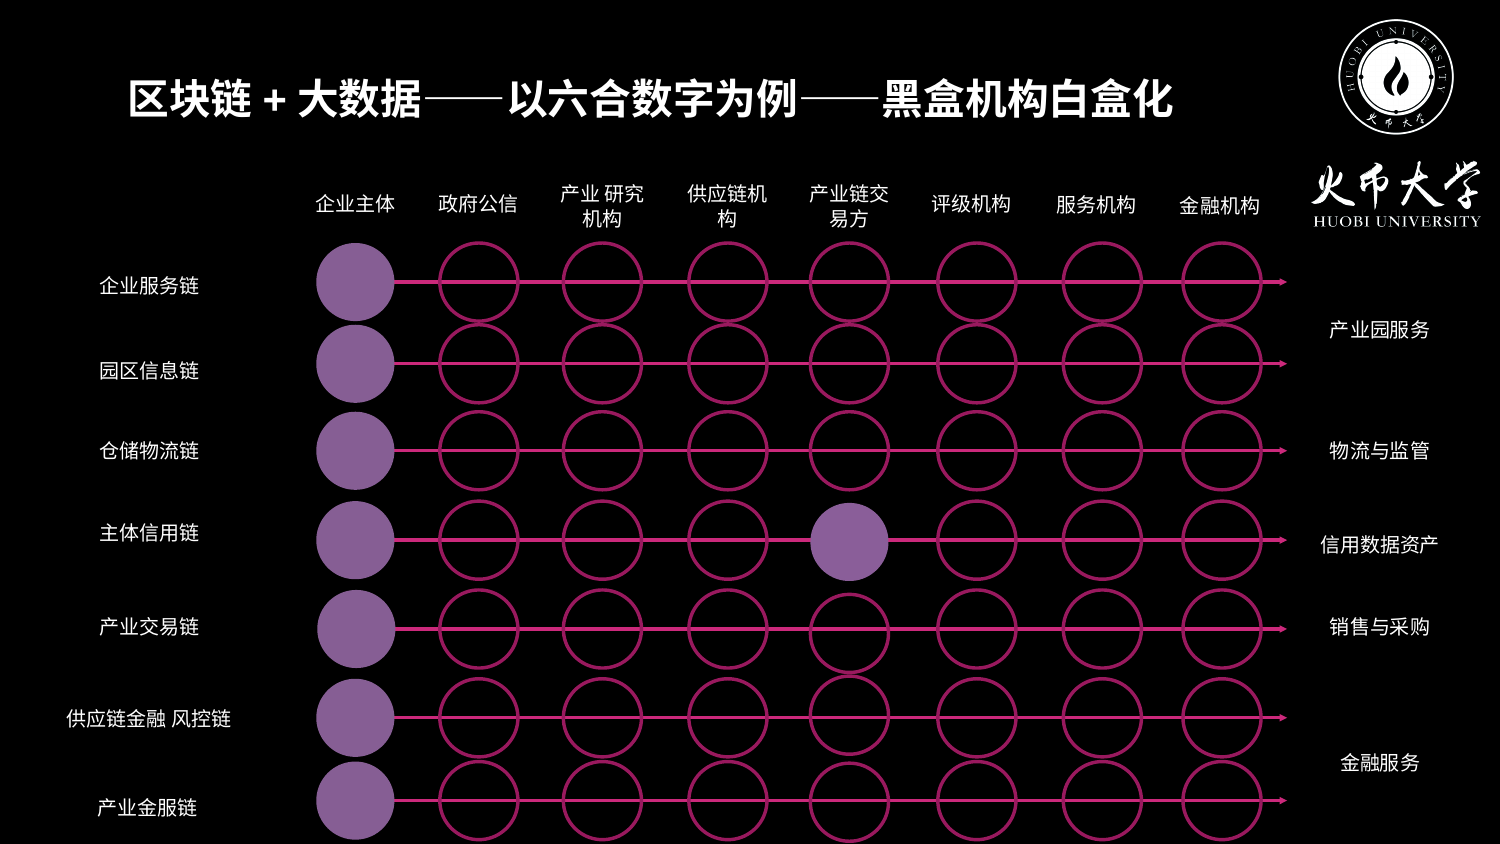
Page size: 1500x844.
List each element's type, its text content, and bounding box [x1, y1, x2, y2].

text_box [439, 501, 518, 580]
text_box [563, 678, 642, 757]
text_box [316, 761, 395, 840]
text_box [1279, 536, 1288, 544]
text_box [439, 761, 518, 840]
text_box [1182, 411, 1262, 490]
text_box [563, 761, 642, 840]
text_box [688, 678, 767, 757]
text_box [439, 243, 518, 322]
text_box [688, 589, 767, 669]
text_box [439, 589, 518, 669]
text_box [810, 324, 889, 403]
text_box [688, 243, 767, 322]
text_box 产业交易链 [46, 595, 252, 639]
text_box 产业链交易方 [800, 162, 899, 230]
text_box 服务机构 [1047, 173, 1146, 217]
text_box [316, 324, 395, 403]
text_box [563, 589, 642, 669]
text_box [1182, 589, 1262, 669]
text_box [688, 761, 767, 840]
text_box [937, 589, 1016, 669]
text_box 企业服务链 [46, 254, 252, 298]
text_box [810, 763, 889, 842]
text_box [563, 243, 642, 322]
text_box [563, 411, 642, 490]
text_box 信用数据资产 [1300, 513, 1460, 557]
text_box [563, 501, 642, 580]
text_box 仓储物流链 [46, 420, 252, 463]
text_box [937, 501, 1016, 580]
text_box [1182, 243, 1262, 322]
picture [1311, 19, 1481, 227]
text_box [1063, 501, 1142, 580]
text_box [1063, 678, 1142, 757]
text_box [1279, 796, 1288, 805]
text_box [1279, 278, 1288, 286]
text_box [316, 501, 395, 580]
text_box [439, 324, 518, 403]
text_box 供应链机构 [678, 162, 778, 230]
text_box [1063, 324, 1142, 403]
text_box [1182, 678, 1262, 757]
text_box [810, 676, 889, 755]
text_box [1063, 589, 1142, 669]
text_box [937, 324, 1016, 403]
text_box [1279, 360, 1288, 368]
text_box 销售与采购 [1300, 595, 1460, 639]
text_box [316, 411, 395, 490]
text_box 产业园服务 [1300, 298, 1460, 342]
text_box [1279, 625, 1288, 633]
text_box 主体信用链 [46, 501, 252, 545]
text_box [1182, 761, 1262, 840]
text_box [810, 594, 889, 673]
text_box [688, 501, 767, 580]
text_box 园区信息链 [46, 339, 252, 383]
text_box [317, 589, 396, 669]
text_box 供应链金融 风控链 [46, 687, 252, 731]
text_box [1279, 446, 1288, 455]
text_box 物流与监管 [1300, 420, 1460, 463]
text_box [810, 502, 889, 581]
text_box [937, 761, 1016, 840]
text_box 金融机构 [1170, 174, 1270, 218]
text_box [937, 678, 1016, 757]
text_box [316, 678, 395, 757]
text_box [810, 243, 889, 322]
text_box [810, 411, 889, 490]
text_box 区块链+大数据——以六合数字为例——黑盒机构白盒化 [122, 64, 1244, 138]
text_box [688, 324, 767, 403]
text_box [1182, 324, 1262, 403]
text_box 产业金服链 [62, 776, 233, 820]
text_box [46, 779, 252, 823]
text_box [563, 324, 642, 403]
text_box [316, 243, 395, 322]
text_box [1182, 501, 1262, 580]
text_box 政府公信 [429, 172, 529, 216]
text_box 产业 研究机构 [553, 162, 652, 230]
text_box 金融服务 [1300, 731, 1460, 775]
text_box [1063, 243, 1142, 322]
text_box [937, 411, 1016, 490]
text_box [439, 678, 518, 757]
text_box [937, 243, 1016, 322]
text_box [1063, 761, 1142, 840]
text_box [688, 411, 767, 490]
text_box [1063, 411, 1142, 490]
text_box 评级机构 [921, 172, 1021, 216]
text_box 企业主体 [306, 172, 405, 216]
text_box [1279, 714, 1288, 722]
text_box [439, 411, 518, 490]
